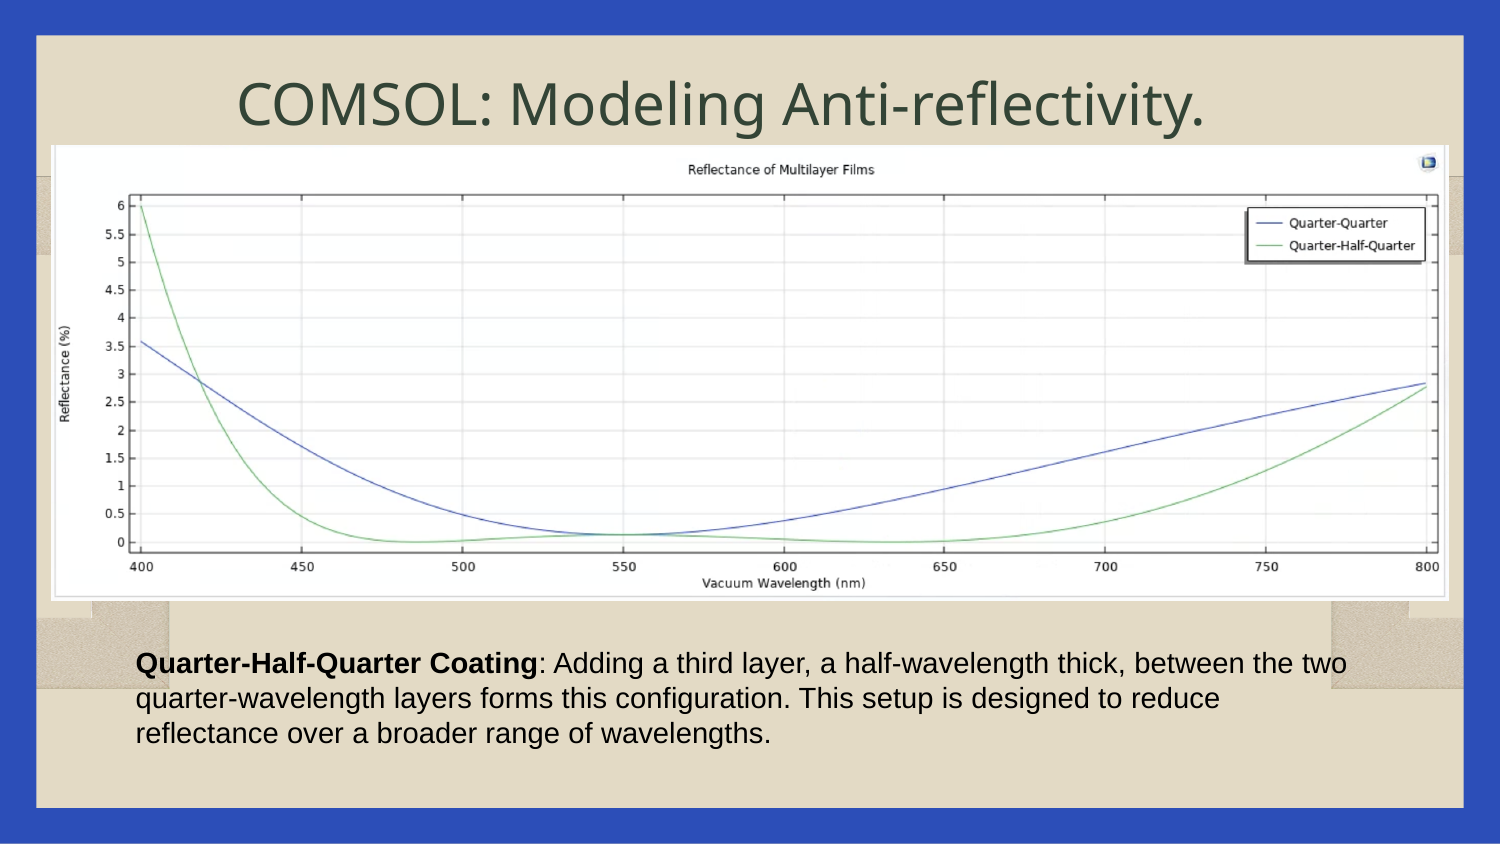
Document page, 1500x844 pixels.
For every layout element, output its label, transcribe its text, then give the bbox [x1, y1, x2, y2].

text_box Quarter-Half-Quarter Coating: Adding a third layer, a half-wavelength thick, between the two quarter-wavelength layers forms this configuration. This setup is designed to reduce reflectance over a broader range of wavelengths. [120, 637, 1380, 758]
picture [37, 145, 1463, 689]
title COMSOL: Modeling Anti-reflectivity. [89, 51, 1354, 144]
